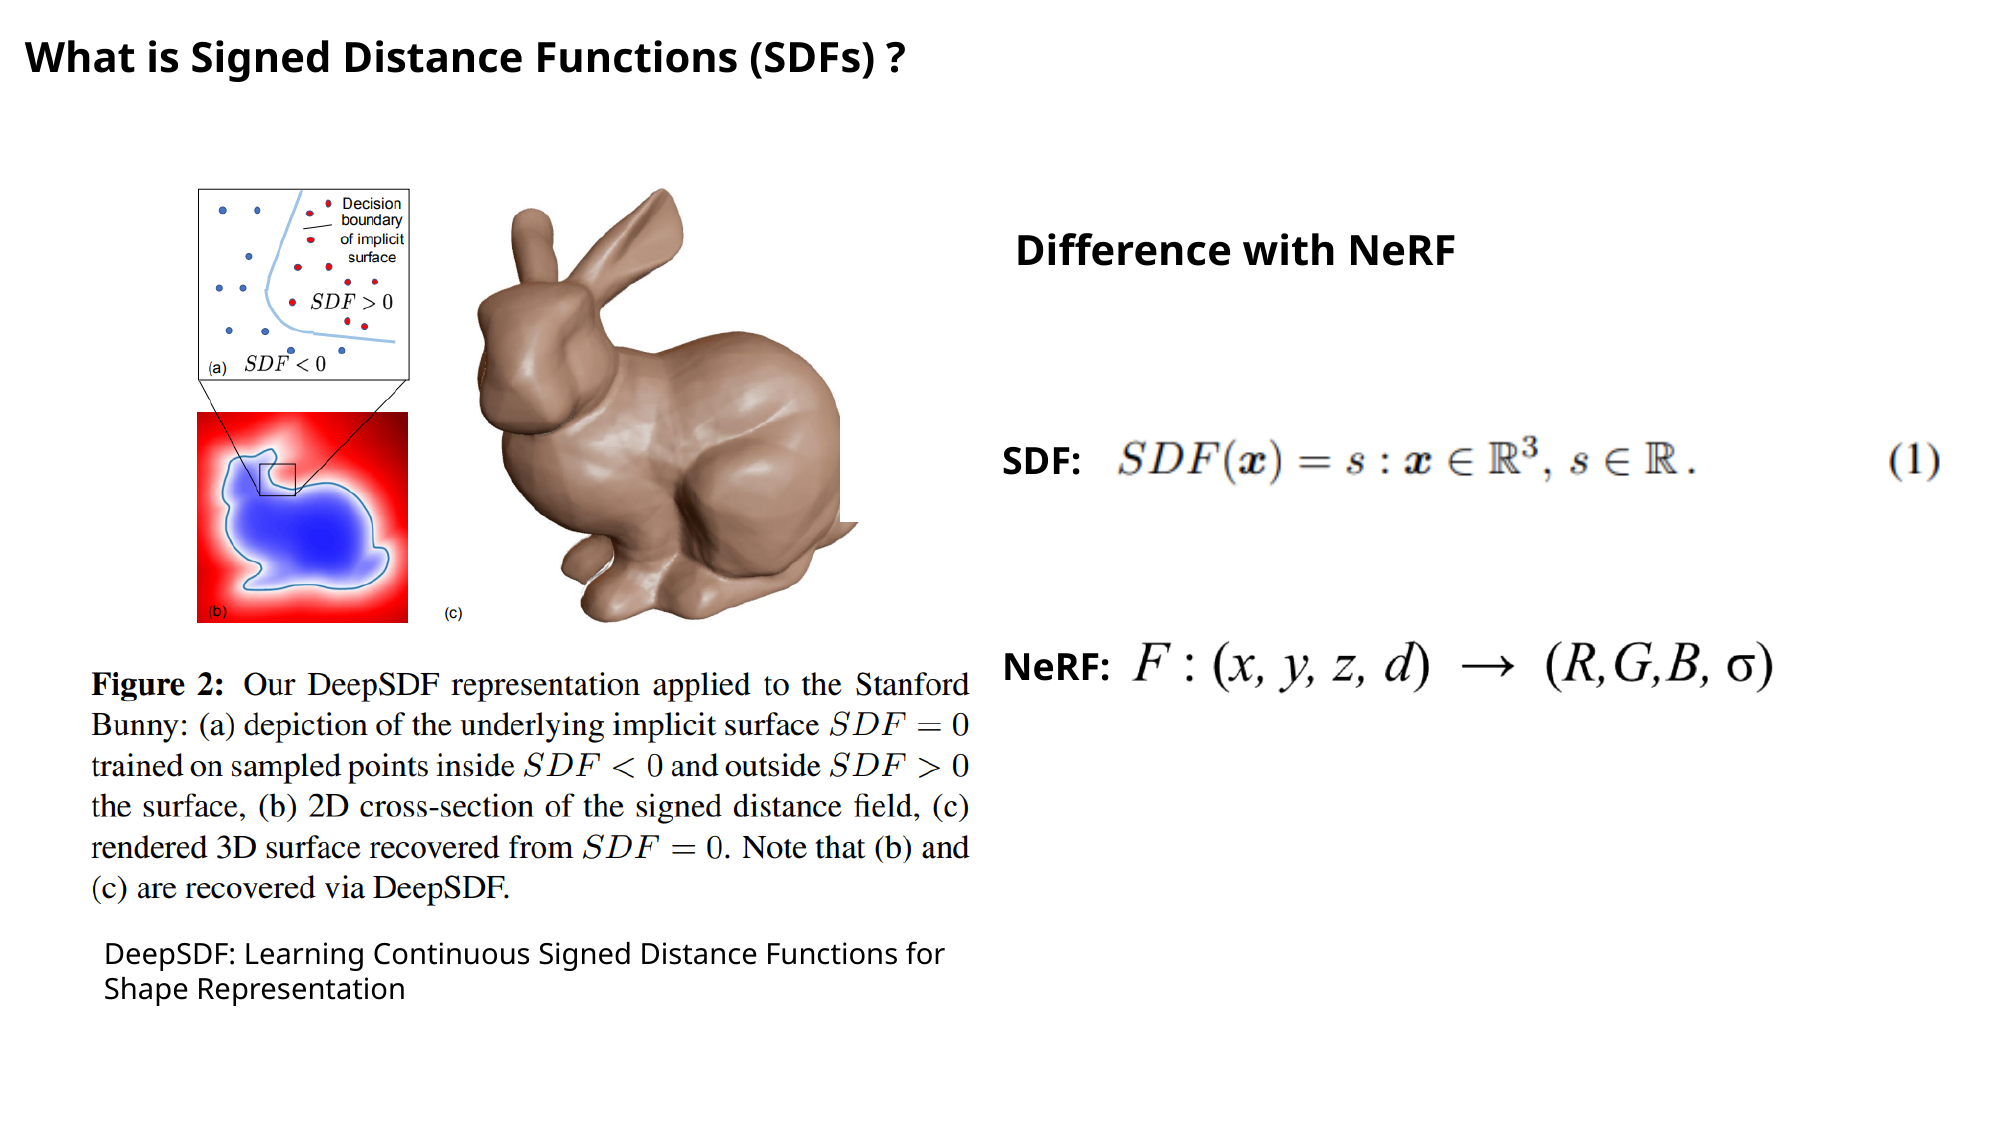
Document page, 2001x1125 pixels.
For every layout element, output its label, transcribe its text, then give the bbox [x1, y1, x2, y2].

text_box NeRF: [998, 635, 1106, 695]
text_box What is Signed Distance Functions (SDFs) ? [10, 23, 1633, 89]
picture [25, 145, 1975, 932]
text_box Difference with NeRF [999, 216, 1873, 281]
text_box DeepSDF: Learning Continuous Signed Distance Functions for Shape Representation [89, 927, 1045, 1013]
picture [1106, 623, 1796, 708]
